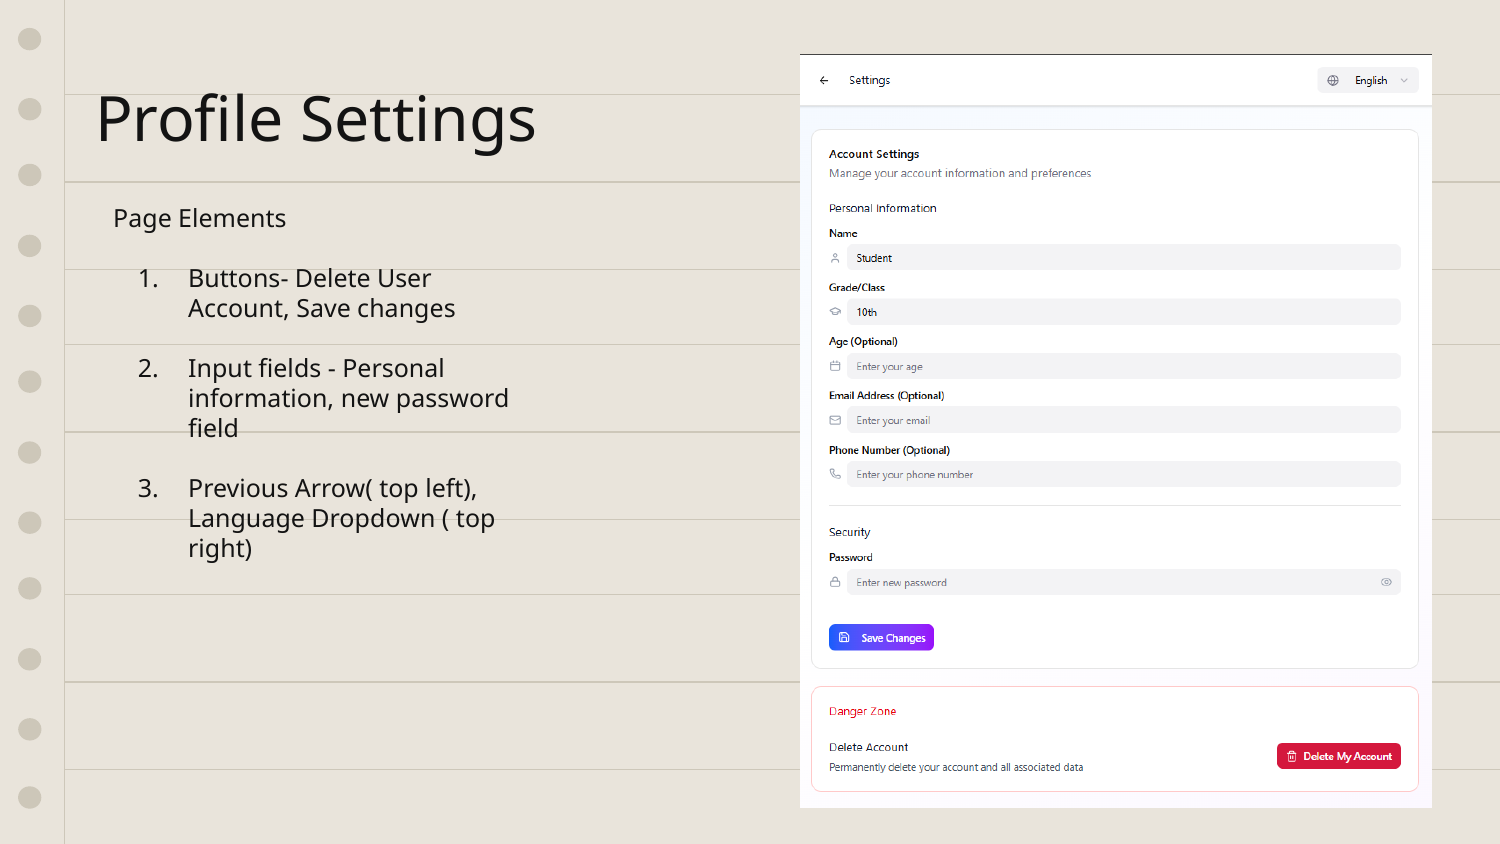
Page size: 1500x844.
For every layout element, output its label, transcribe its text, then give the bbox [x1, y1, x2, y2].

title Profile Settings [80, 37, 1299, 205]
picture [800, 54, 1432, 809]
text_box Page Elements Buttons- Delete User Account, Save changes Input fields - Personal information, new password field Previous Arrow( top left), Language Dropdown ( top right) [98, 187, 550, 758]
